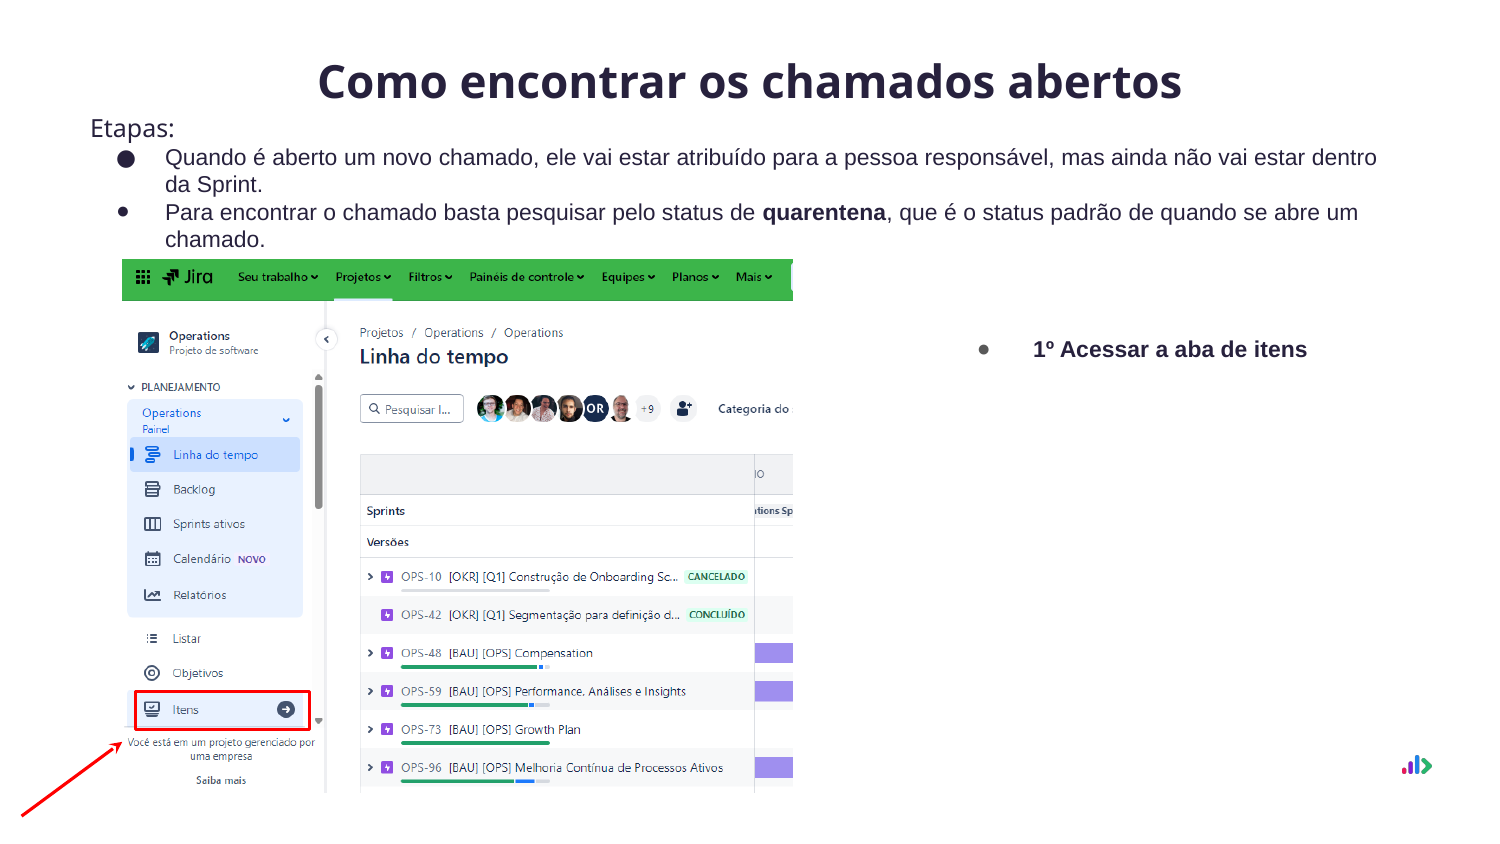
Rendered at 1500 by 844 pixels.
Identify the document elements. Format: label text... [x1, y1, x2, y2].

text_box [21, 741, 123, 817]
text_box 1º Acessar a aba de itens [943, 320, 1447, 376]
text_box Etapas: Quando é aberto um novo chamado, ele vai estar atribuído para a pessoa responsável, mas ainda não vai estar dentro da Sprint. Para encontrar o chamado basta pesquisar pelo status de quarentena, que é o status padrão de quando se abre um chamado. [90, 136, 1403, 229]
text_box Como encontrar os chamados abertos [93, 52, 1407, 111]
picture [121, 259, 793, 793]
picture [1402, 754, 1432, 775]
